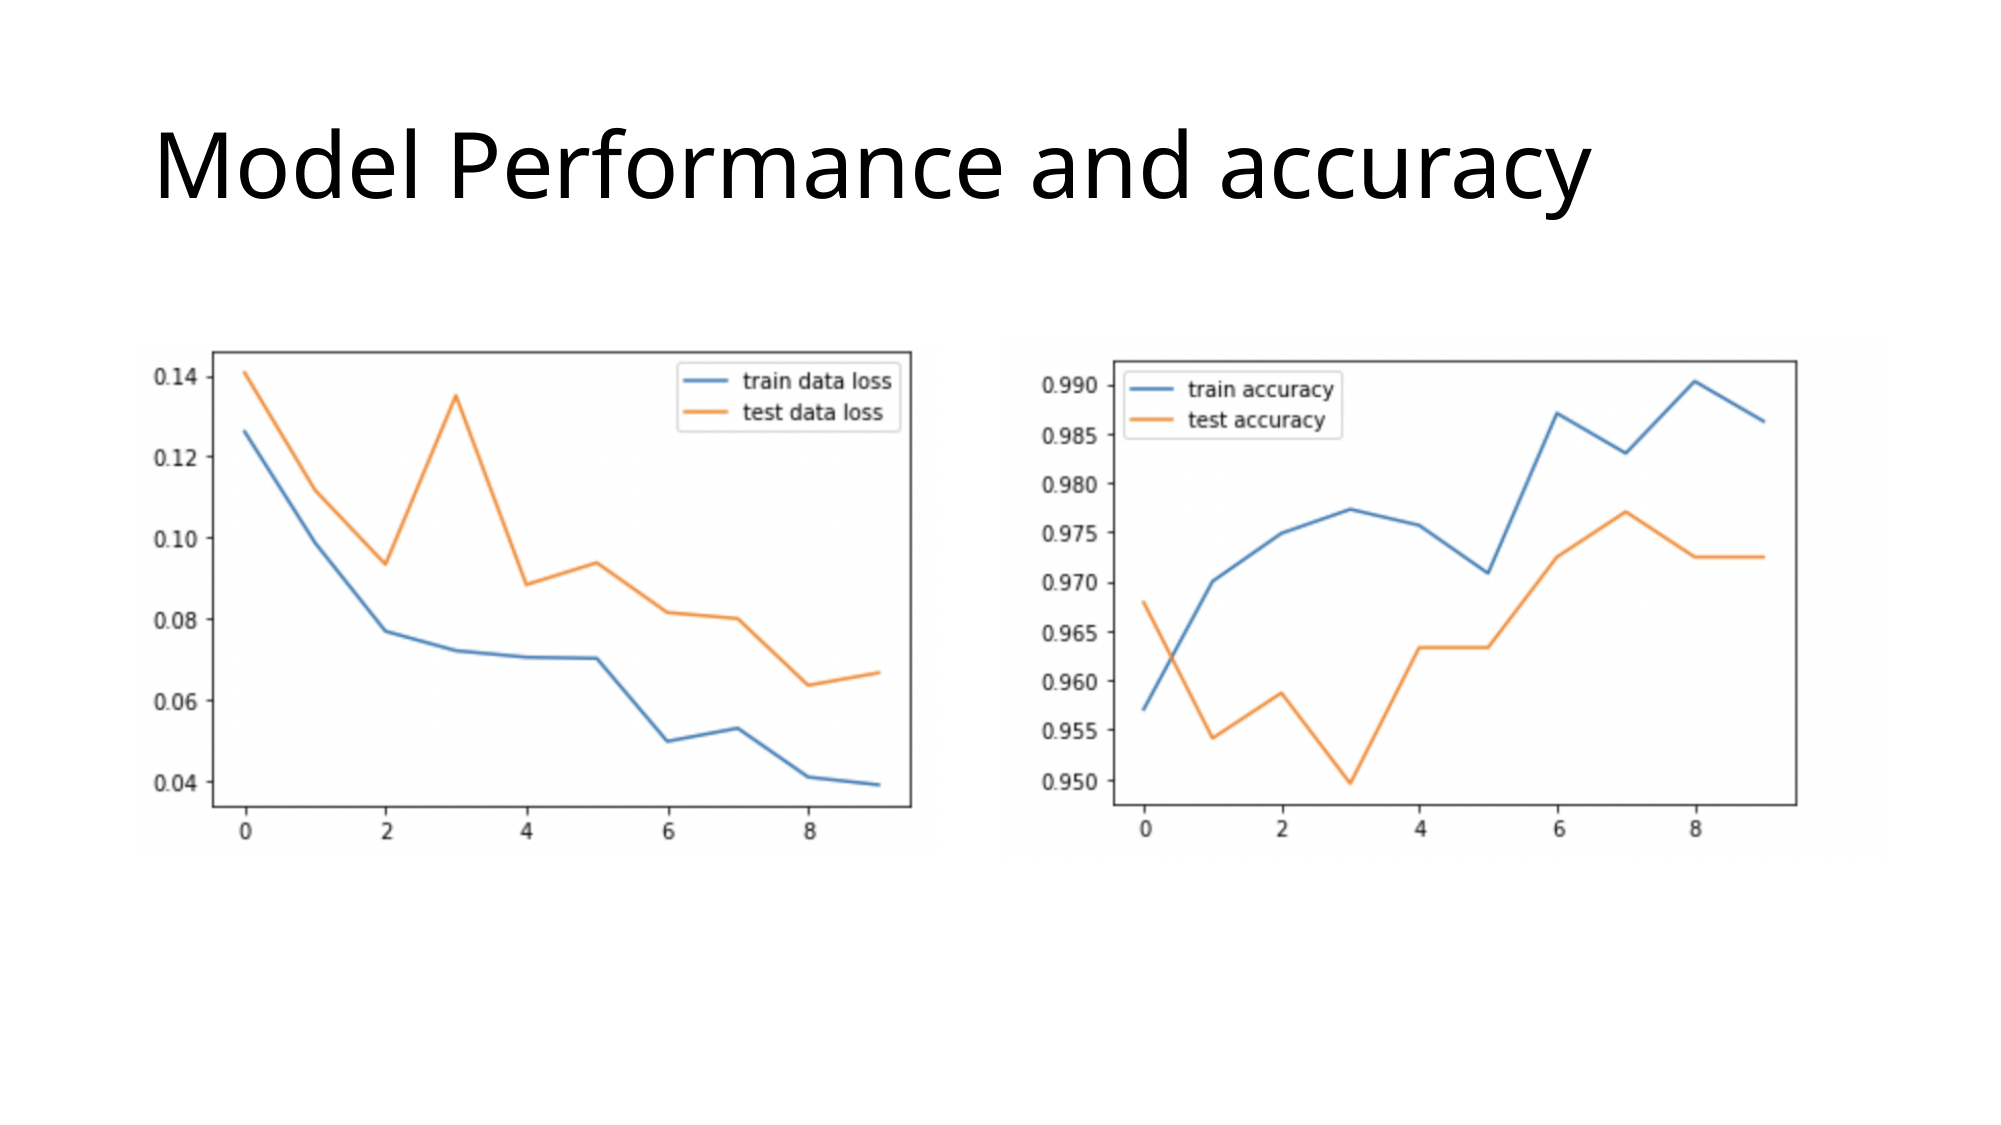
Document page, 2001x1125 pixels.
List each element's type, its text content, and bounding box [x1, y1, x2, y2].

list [137, 343, 940, 858]
picture [999, 337, 1889, 858]
title Model Performance and accuracy [137, 59, 1863, 278]
